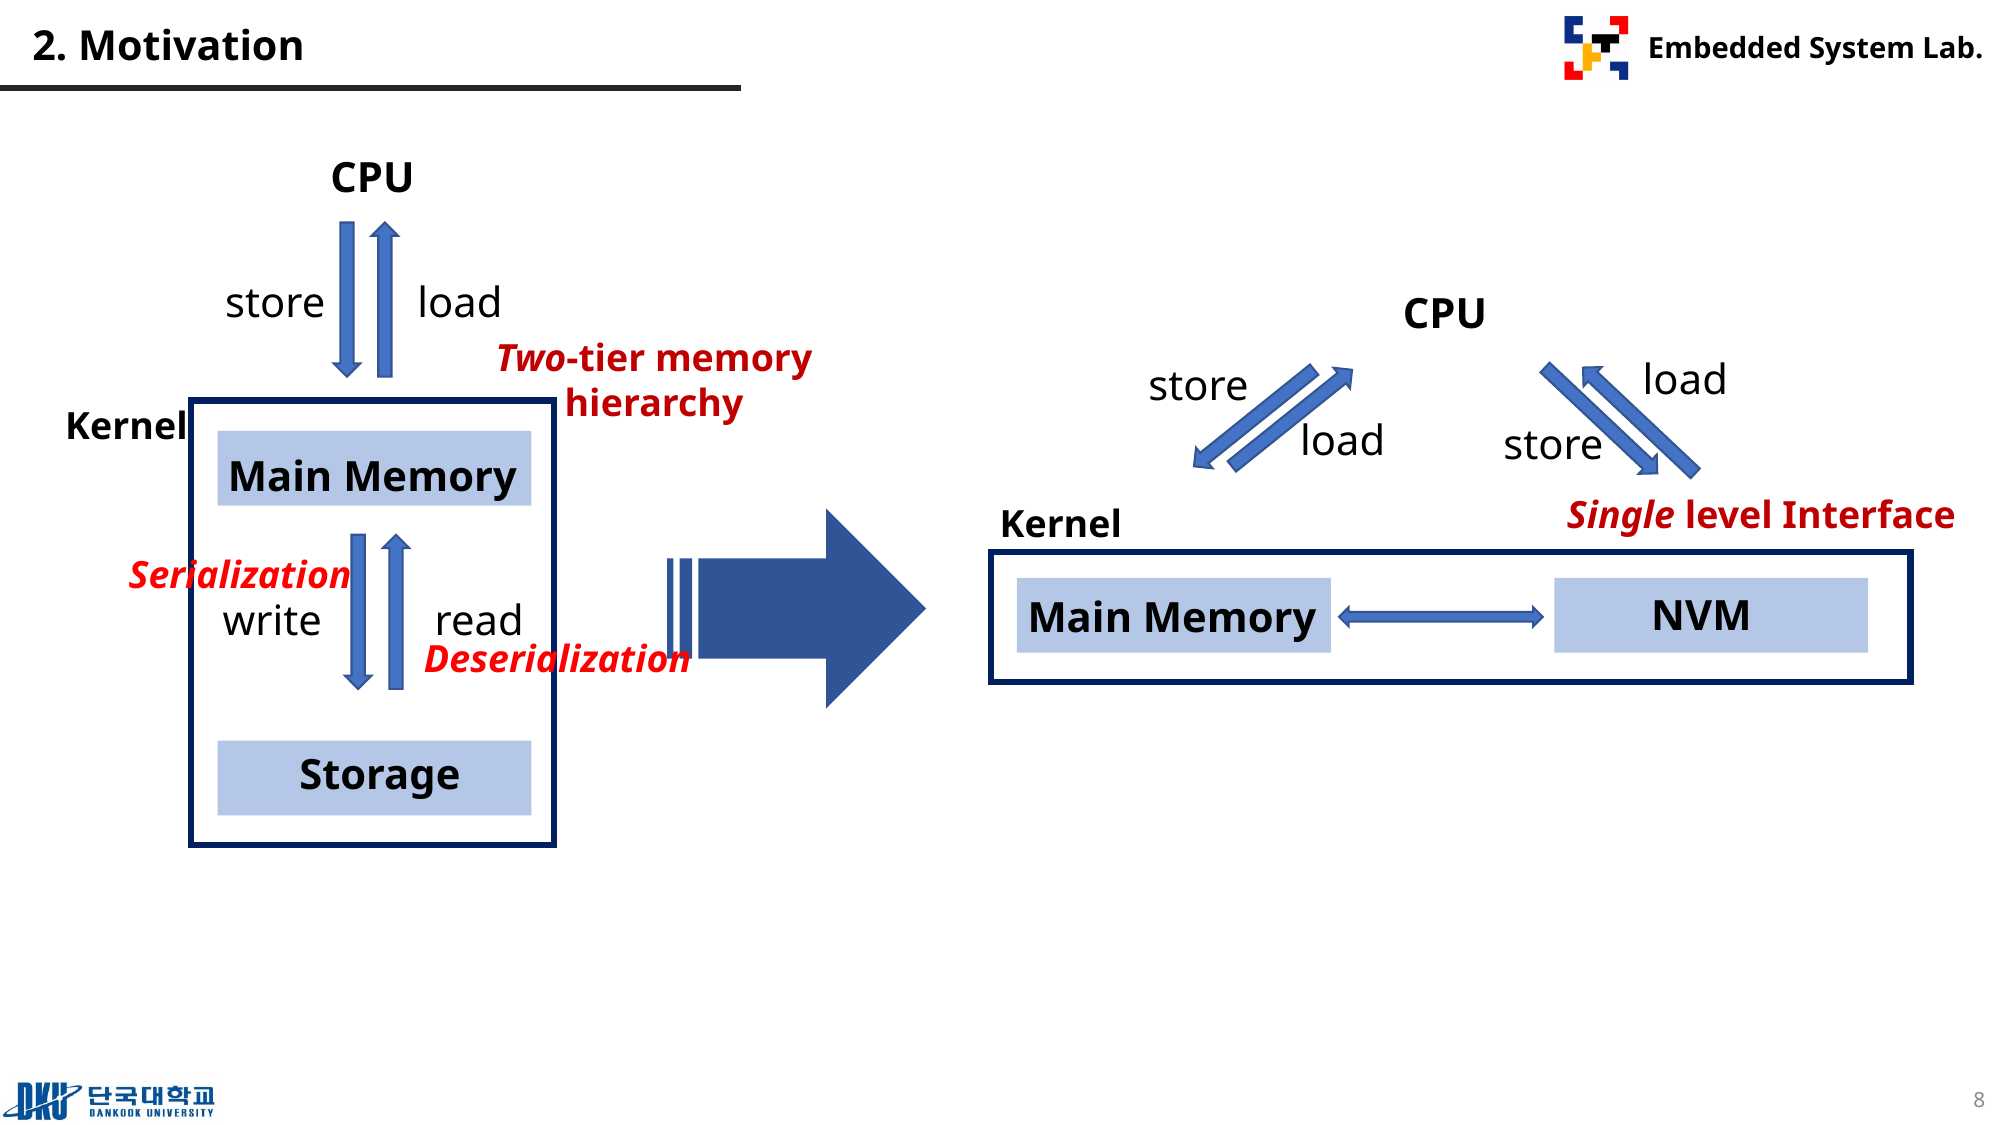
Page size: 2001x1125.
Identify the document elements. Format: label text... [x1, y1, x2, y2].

text_box Single level Interface [1542, 483, 1981, 544]
text_box load [1613, 345, 1757, 411]
text_box [1296, 366, 1354, 405]
text_box Kernel [0, 394, 257, 455]
text_box load [388, 268, 532, 334]
text_box [666, 557, 674, 627]
text_box Storage [198, 740, 562, 805]
title 2. Motivation [17, 17, 1474, 78]
picture [0, 1076, 217, 1125]
text_box [1226, 425, 1271, 474]
text_box read [407, 585, 551, 651]
text_box write [200, 604, 344, 651]
text_box [1626, 411, 1702, 480]
text_box [1581, 365, 1613, 407]
picture [1563, 15, 1629, 81]
text_box [369, 221, 401, 378]
text_box Deserialization [408, 627, 708, 688]
text_box [350, 533, 366, 544]
text_box [679, 557, 693, 627]
text_box [1626, 433, 1659, 475]
text_box load [1271, 405, 1415, 471]
text_box [1270, 363, 1320, 416]
text_box [1539, 361, 1602, 410]
text_box [1192, 417, 1268, 470]
text_box [990, 551, 1911, 683]
text_box Kernel [930, 492, 1191, 553]
text_box CPU [245, 143, 500, 208]
slide_number 8 [1550, 1076, 2000, 1125]
text_box [190, 399, 555, 846]
text_box CPU [1318, 279, 1572, 345]
text_box [342, 604, 374, 691]
text_box [331, 221, 363, 379]
text_box Serialization [112, 544, 369, 604]
text_box Two-tier memory hierarchy [459, 326, 849, 432]
text_box store [203, 268, 347, 334]
text_box store [1126, 351, 1270, 417]
text_box [697, 505, 928, 712]
text_box [380, 533, 412, 690]
text_box store [1481, 410, 1626, 475]
